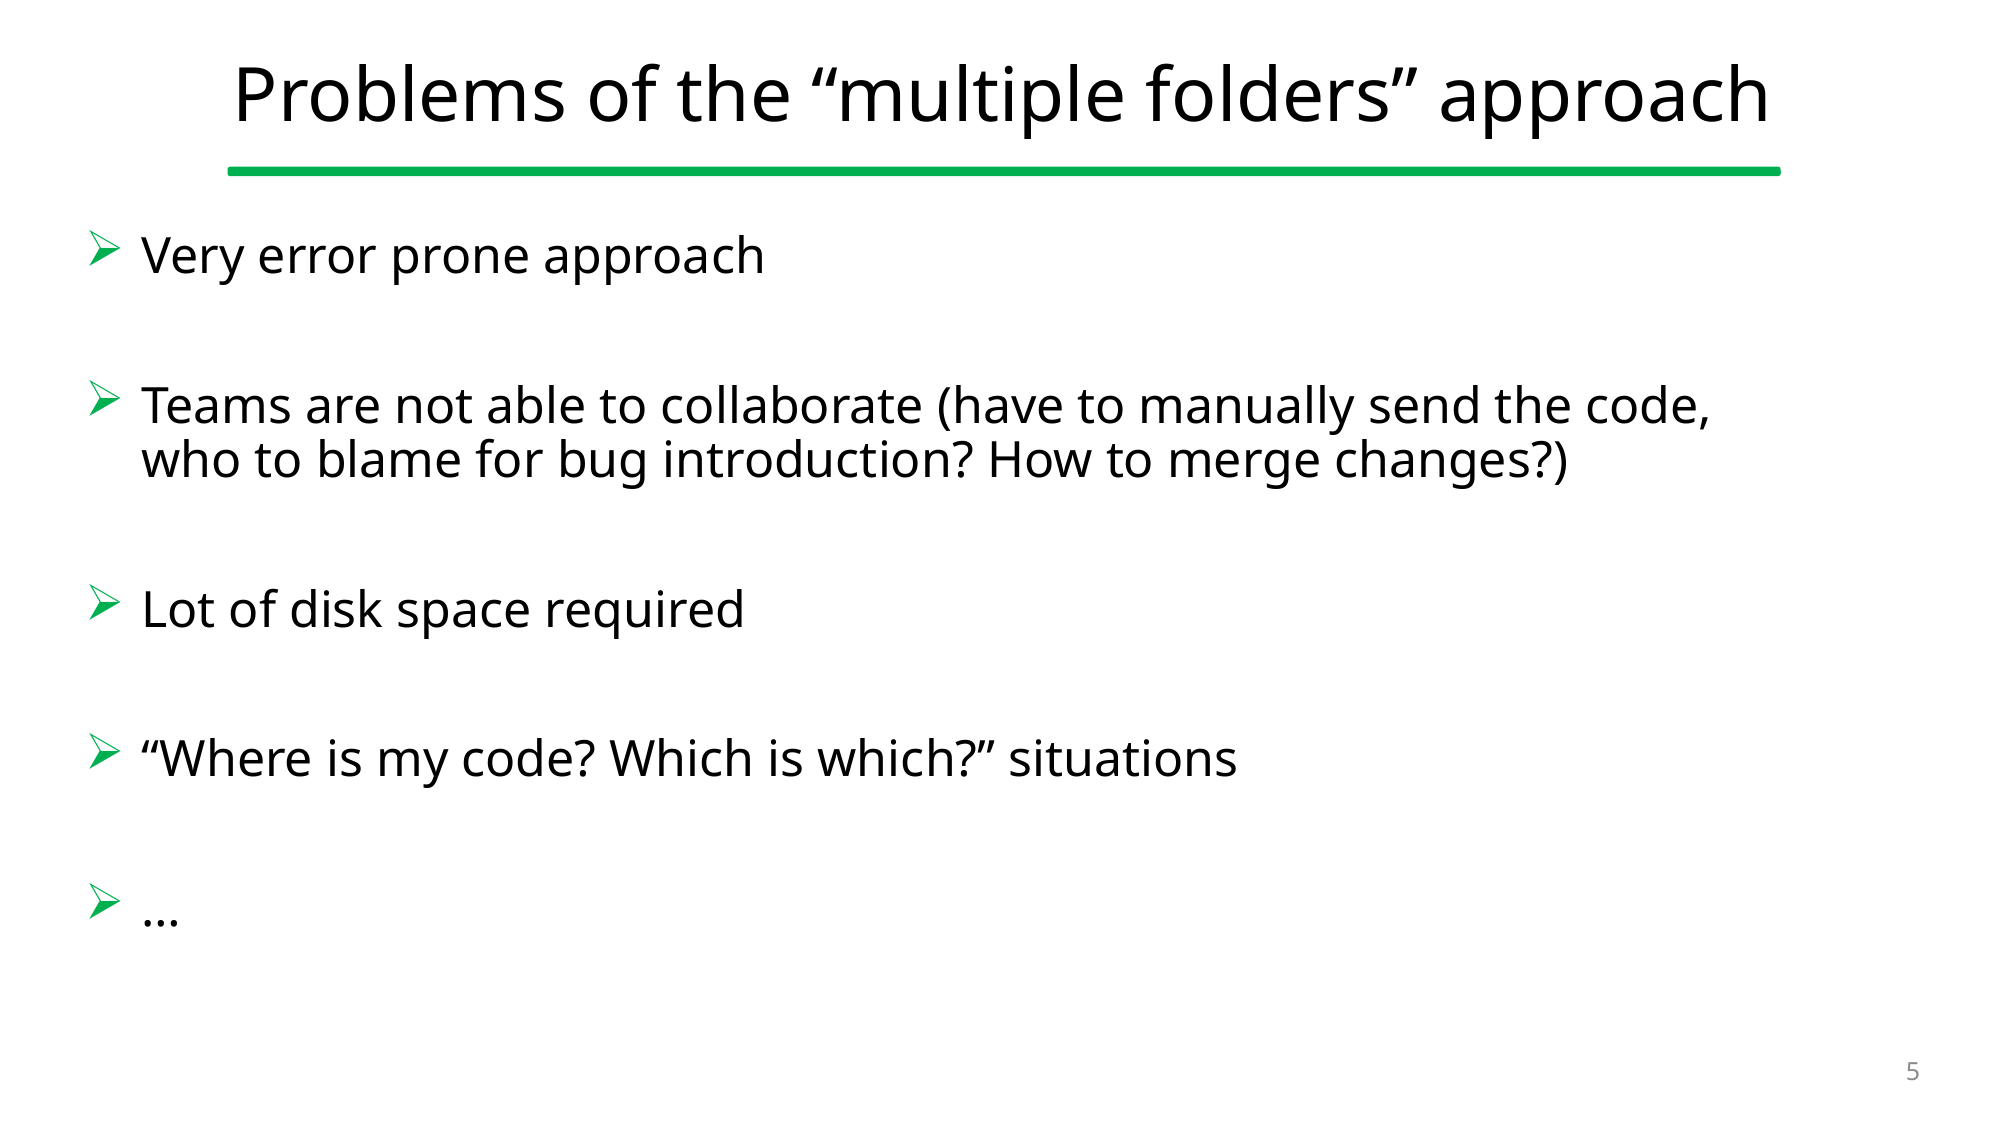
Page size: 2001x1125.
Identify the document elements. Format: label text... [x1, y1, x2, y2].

list Very error prone approach Teams are not able to collaborate (have to manually send the code, who to blame for bug introduction? How to merge changes?) Lot of disk space required “Where is my code? Which is which?” situations … [70, 223, 1838, 1045]
title Problems of the “multiple folders” approach [70, 26, 1936, 168]
slide_number 5 [1412, 1042, 1936, 1103]
